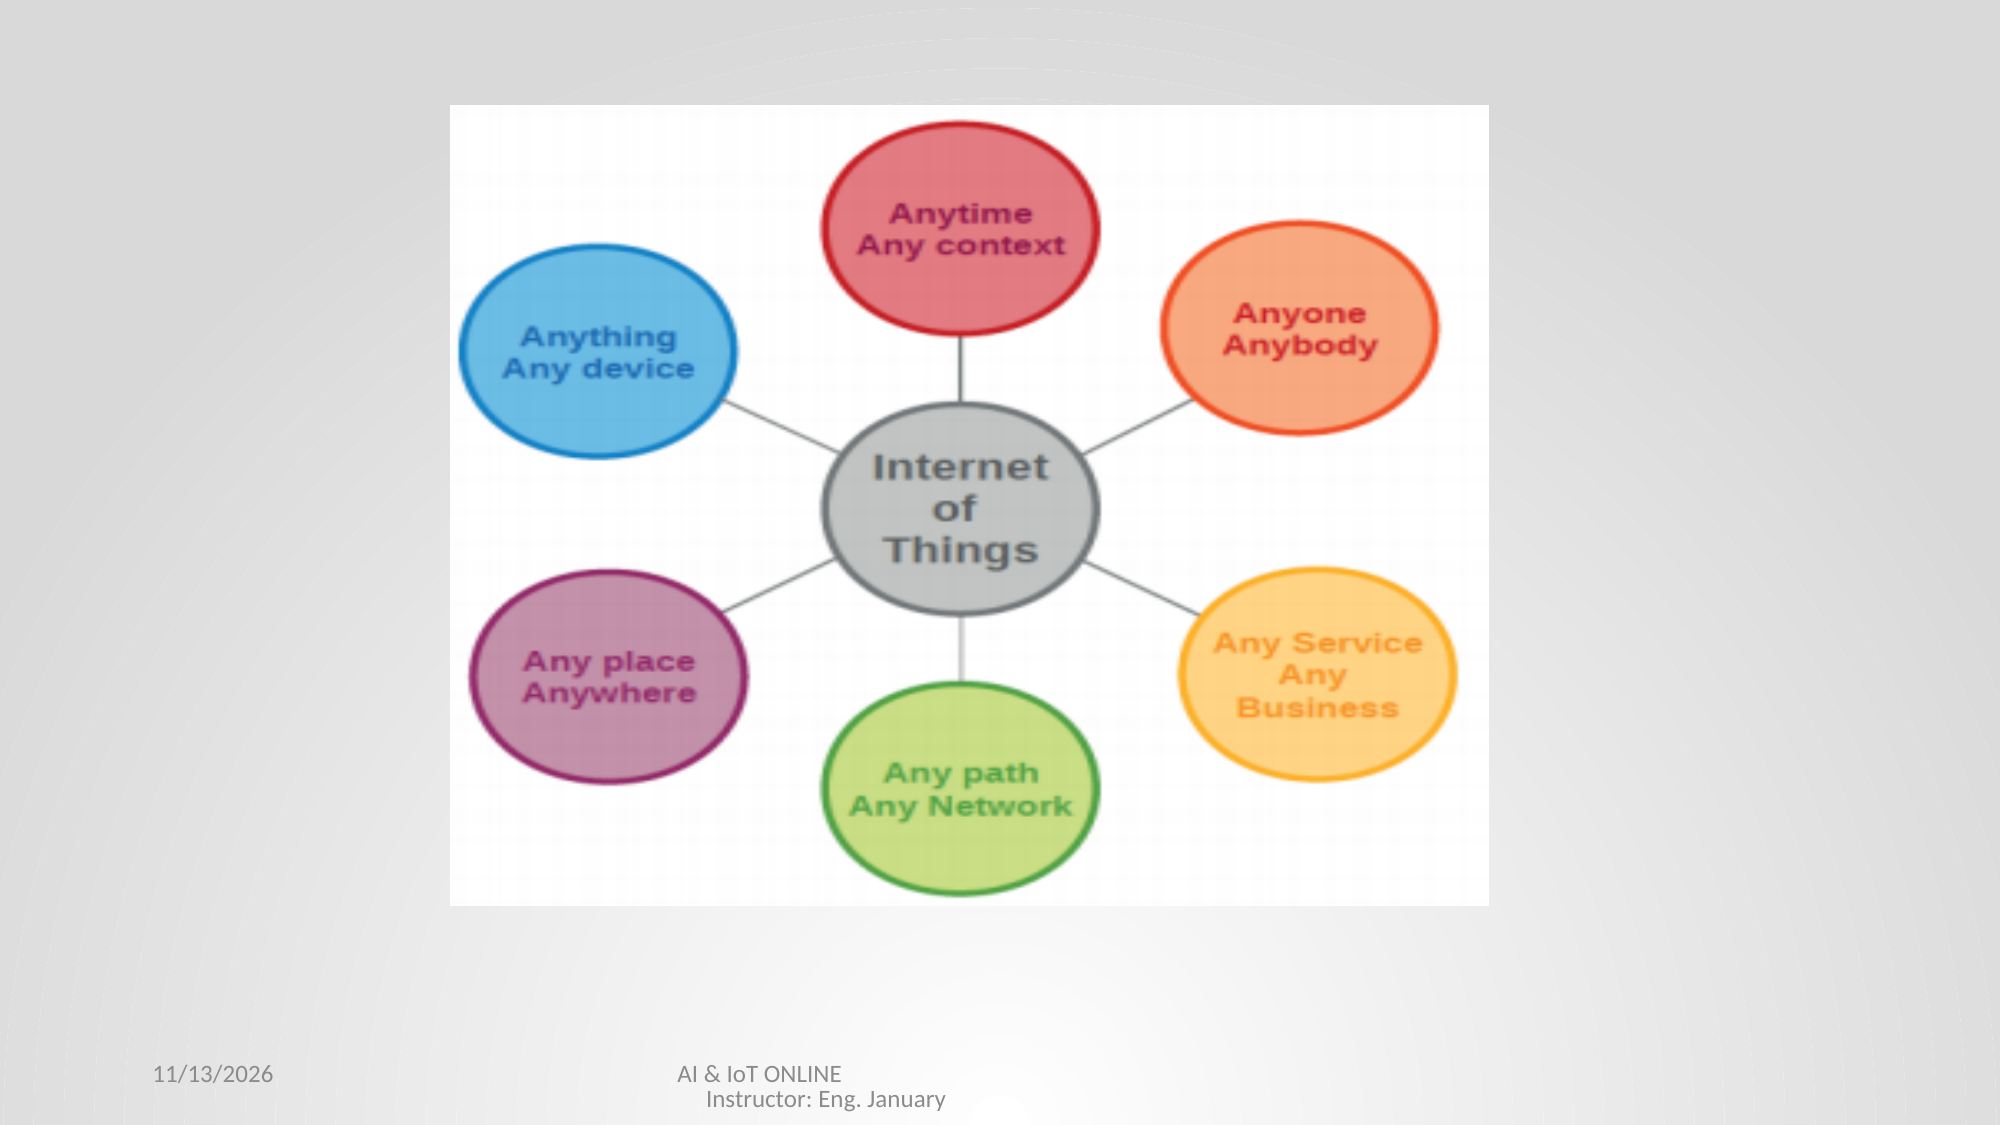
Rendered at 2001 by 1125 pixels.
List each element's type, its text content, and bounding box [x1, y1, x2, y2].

footer AI & IoT ONLINE Instructor: Eng. January [662, 1042, 1338, 1103]
picture [450, 105, 1489, 906]
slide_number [137, 1042, 588, 1103]
